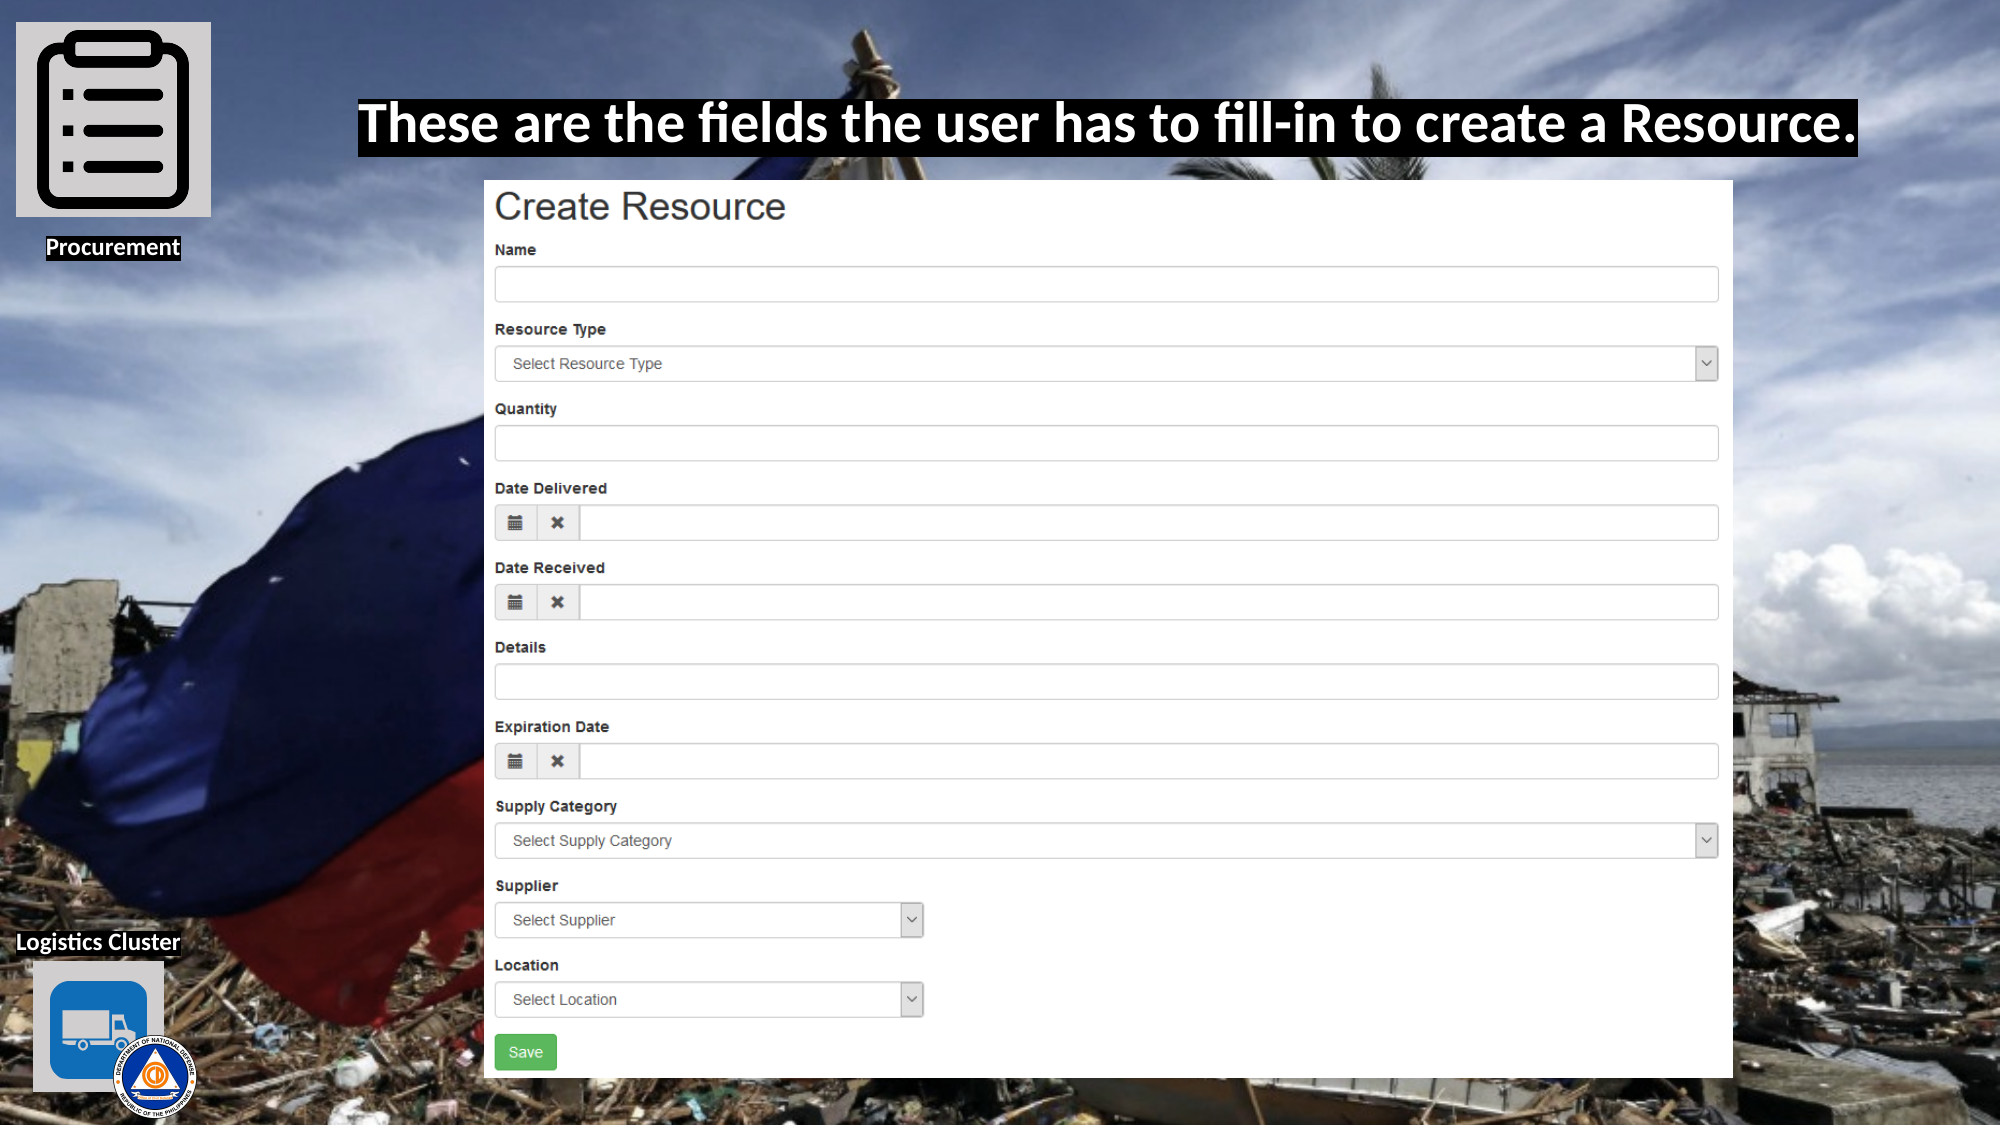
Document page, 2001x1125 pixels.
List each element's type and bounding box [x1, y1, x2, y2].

picture [0, 0, 2000, 1125]
text_box [0, 917, 206, 1120]
text_box [16, 23, 210, 269]
